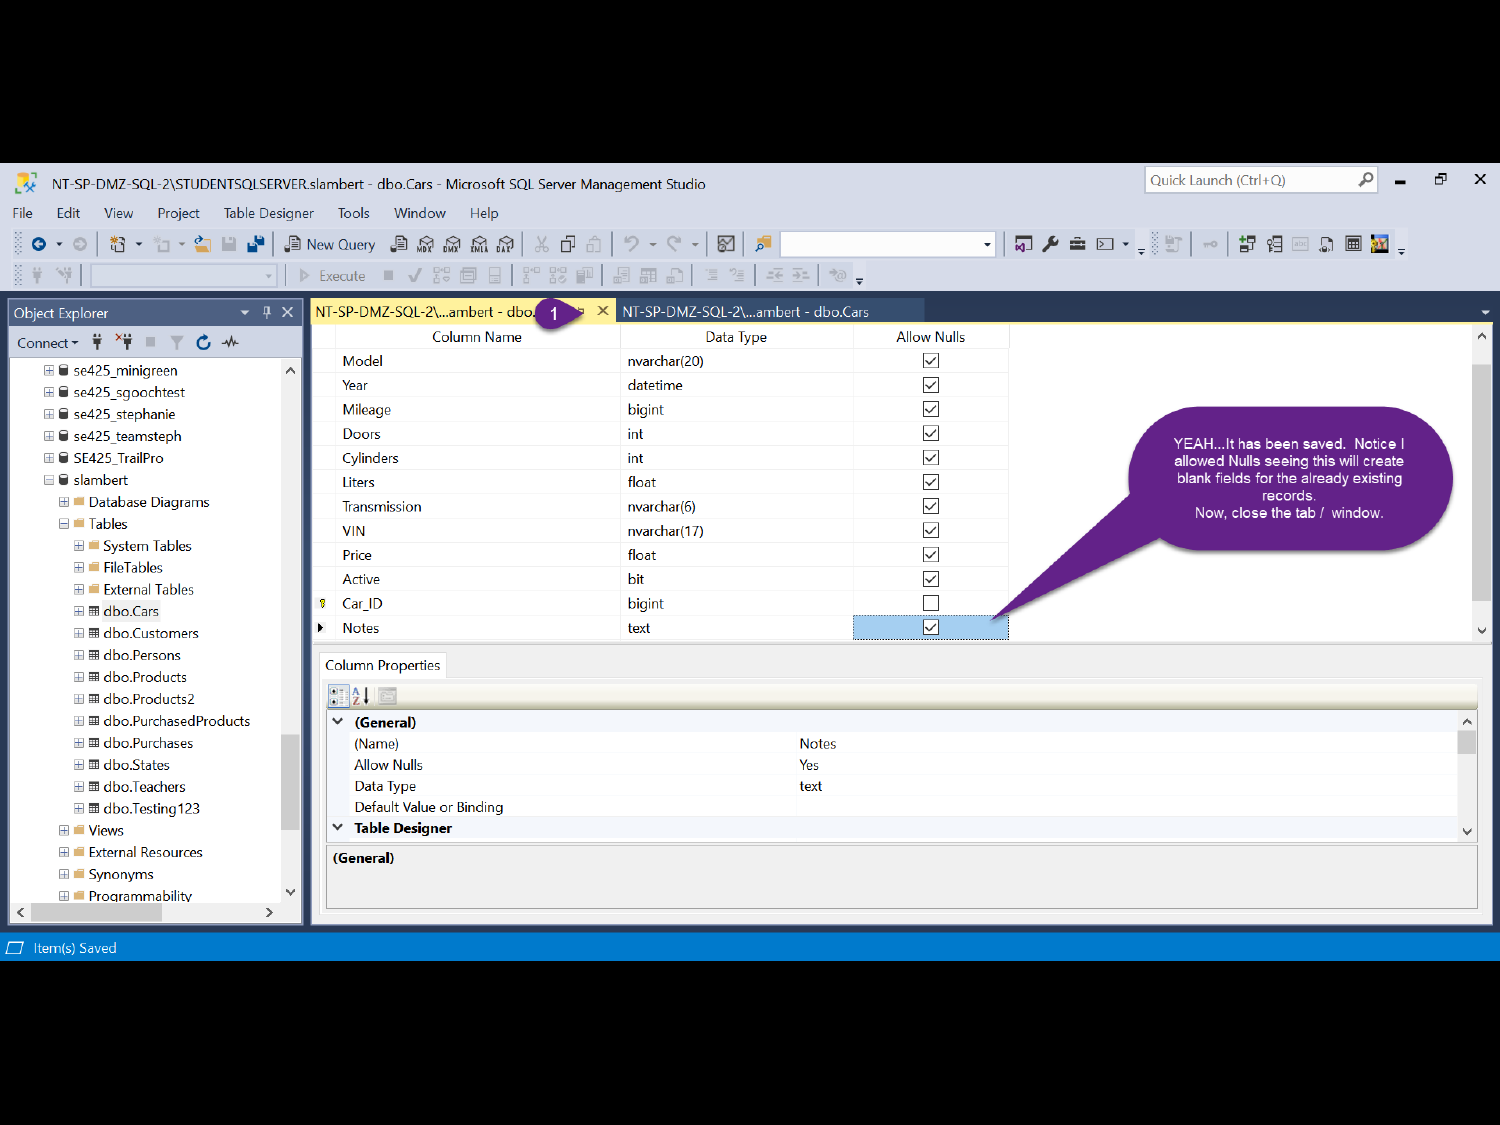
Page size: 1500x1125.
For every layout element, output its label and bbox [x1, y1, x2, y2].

picture [0, 163, 1500, 961]
